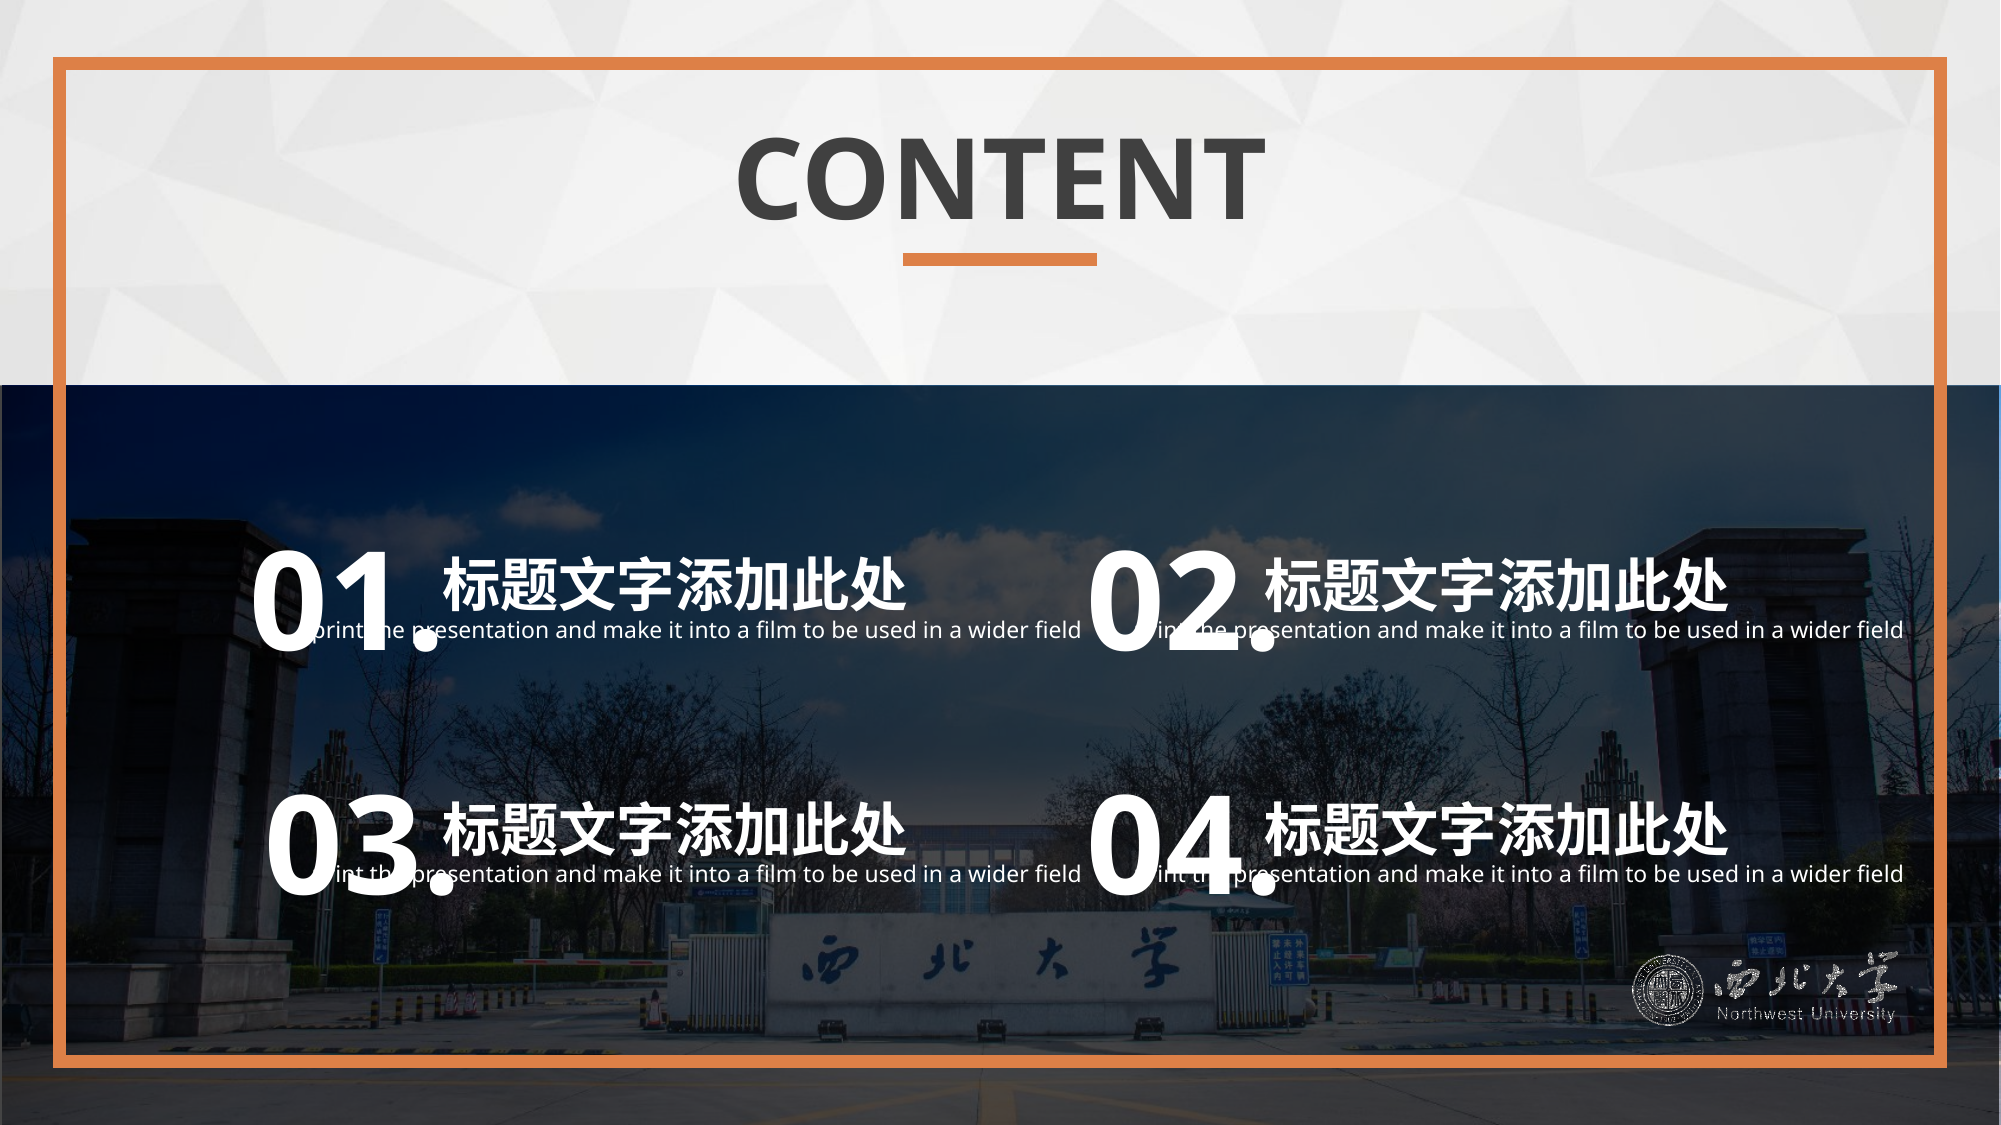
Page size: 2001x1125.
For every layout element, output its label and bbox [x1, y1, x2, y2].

text_box [271, 749, 971, 931]
text_box [271, 505, 971, 687]
picture [0, 0, 2001, 1125]
text_box [1093, 505, 1793, 688]
text_box [1093, 749, 1793, 932]
